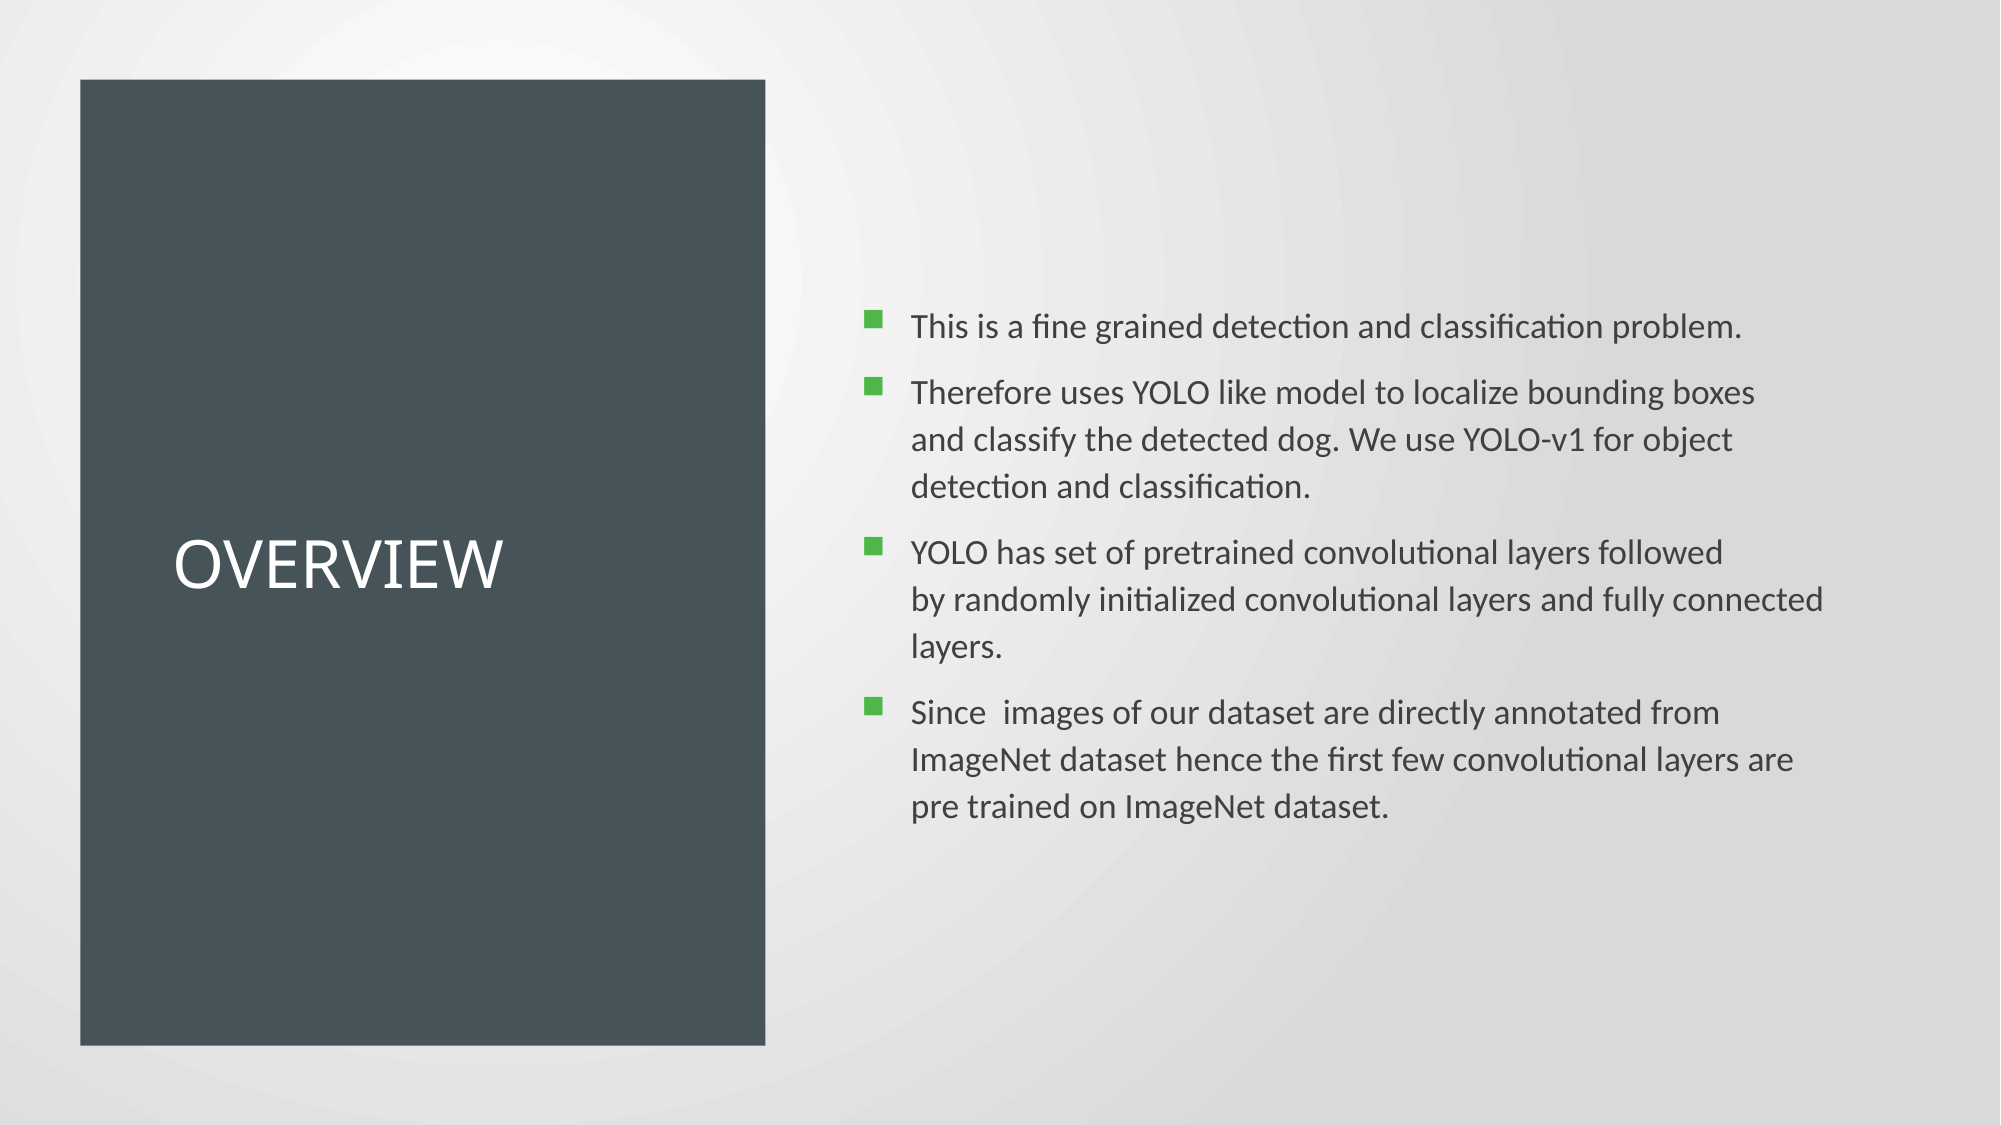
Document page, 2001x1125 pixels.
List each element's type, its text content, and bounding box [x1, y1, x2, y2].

title OVERVIEW [157, 182, 694, 942]
text_box [79, 78, 767, 1047]
list This is a fine grained detection and classification problem. Therefore uses YOLO like model to localize bounding boxes and classify the detected dog. We use YOLO-v1 for object detection and classification. YOLO has set of pretrained convolutional layers followed by randomly initialized convolutional layers and fully connected layers. Since images of our dataset are directly annotated from ImageNet dataset hence the first few convolutional layers are pre trained on ImageNet dataset. [845, 182, 1848, 942]
text_box [0, 0, 2000, 1125]
